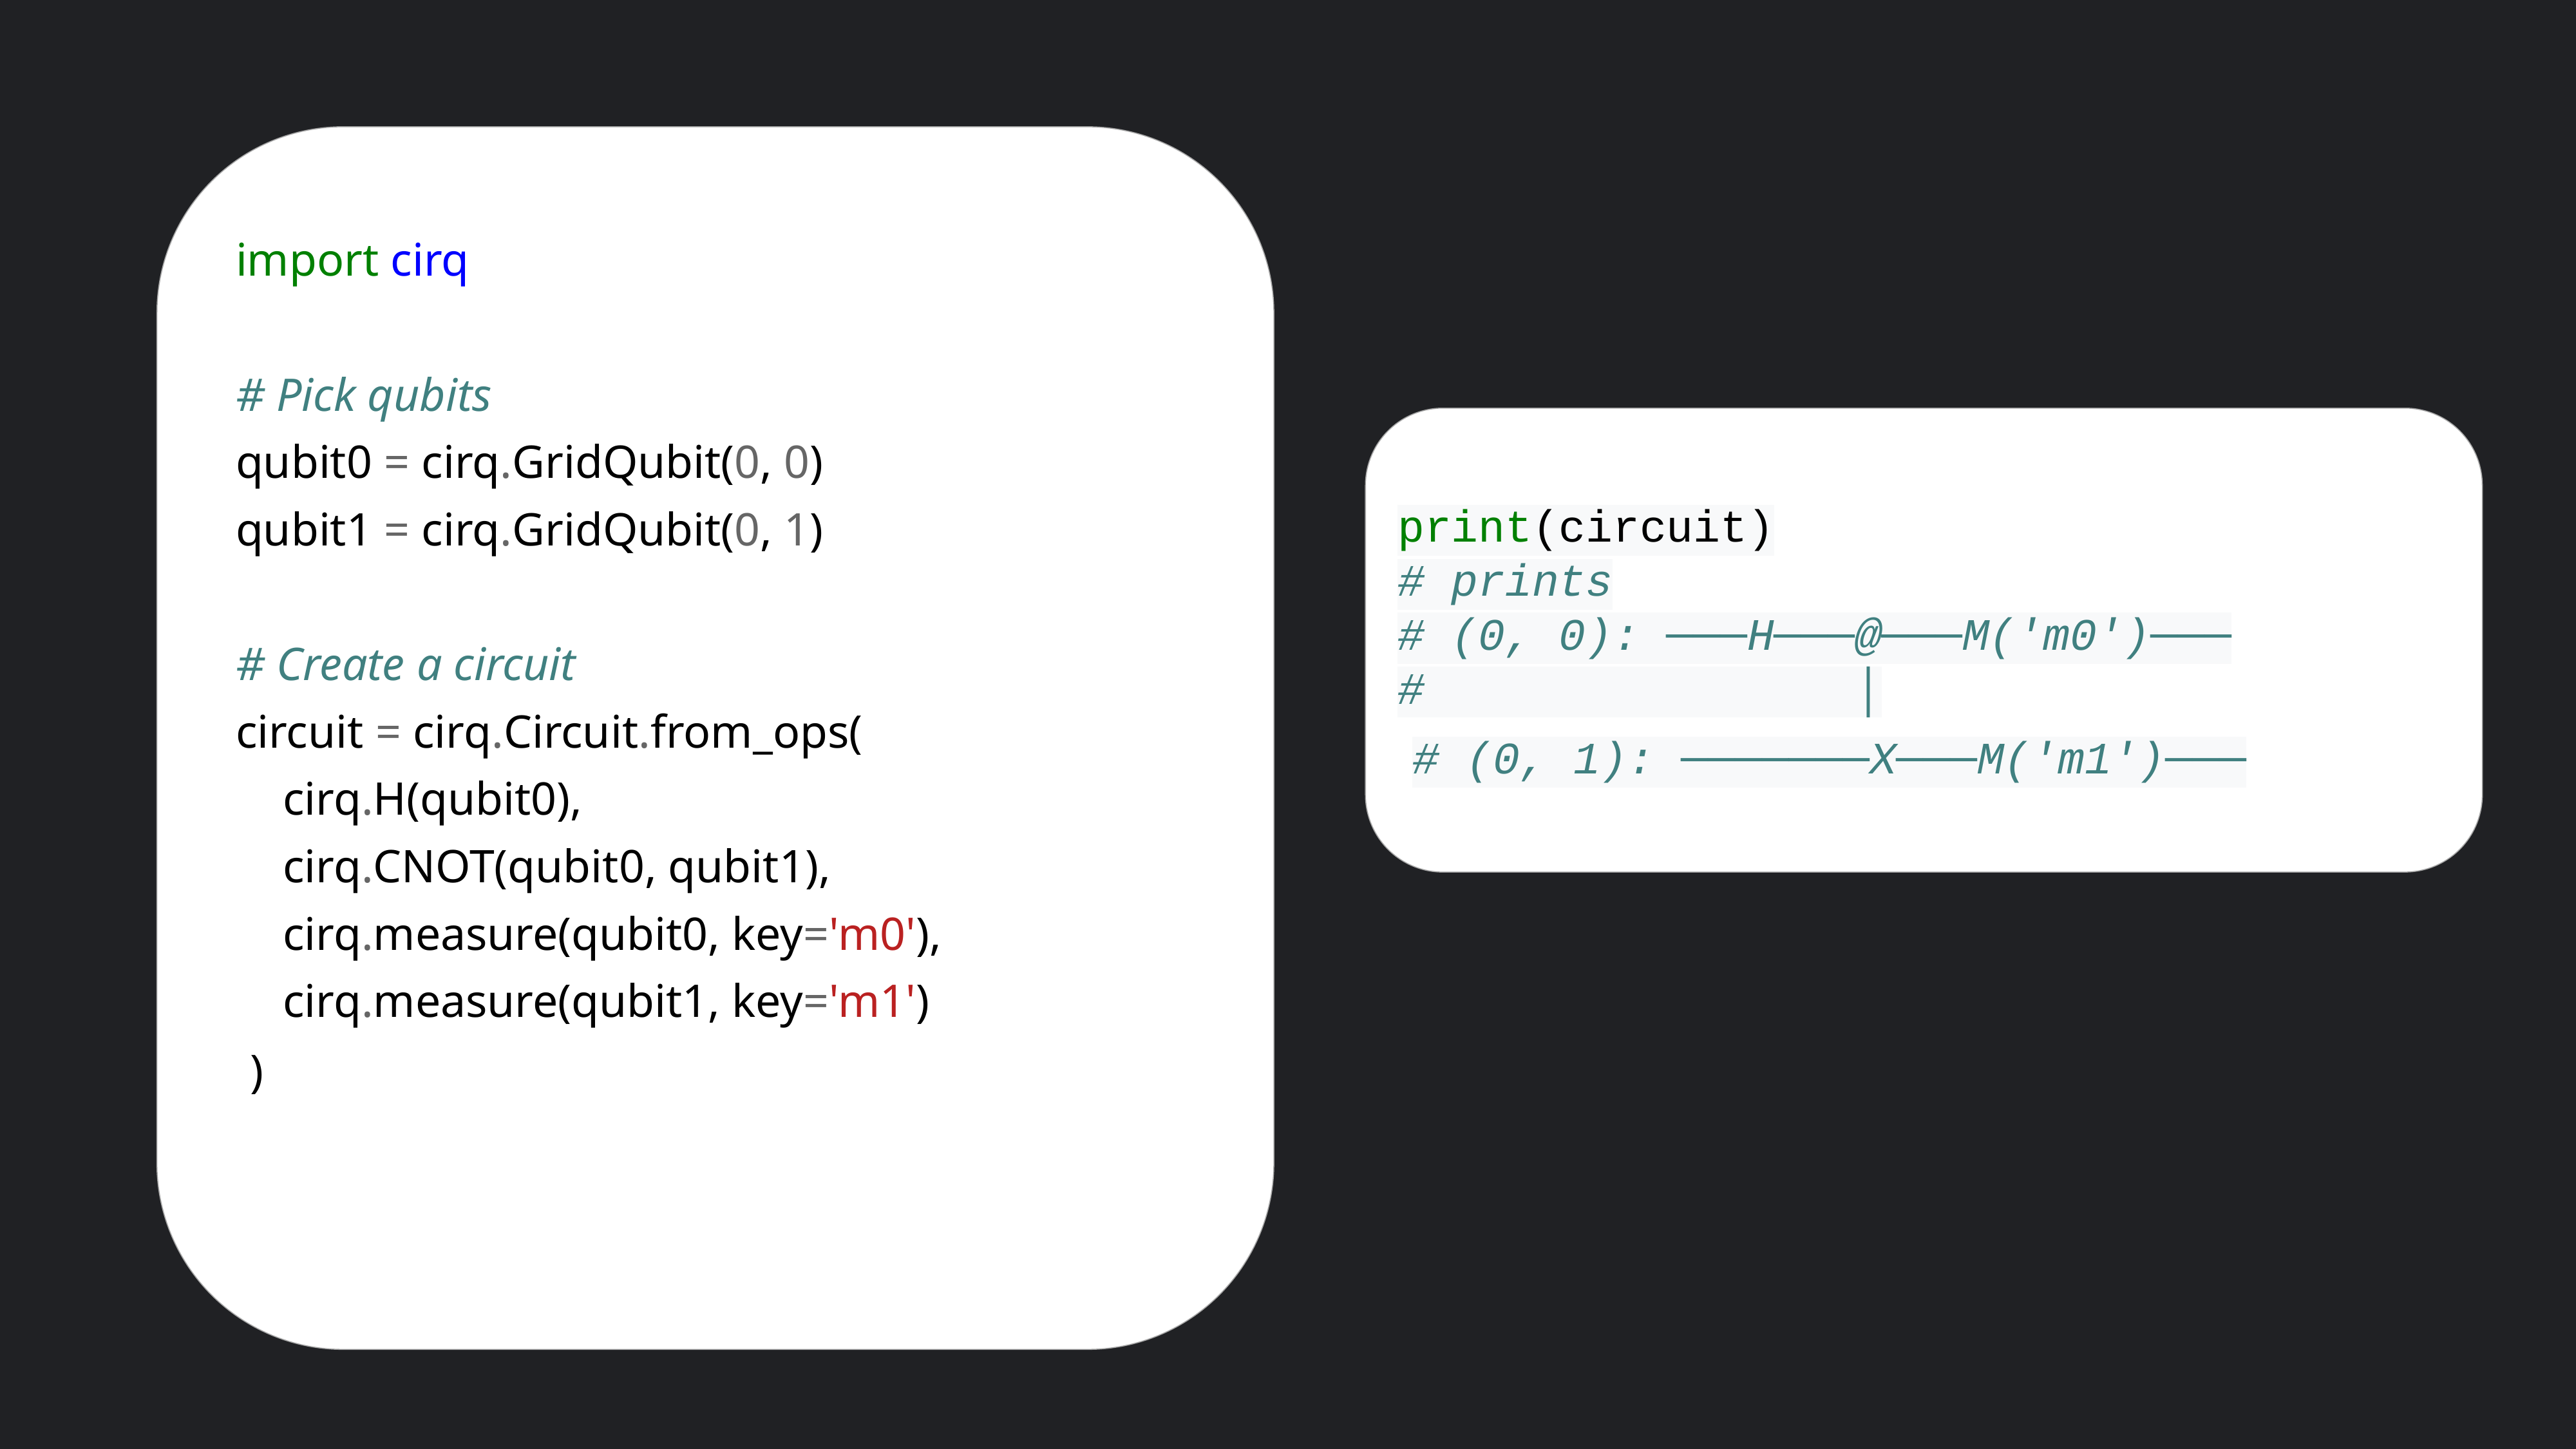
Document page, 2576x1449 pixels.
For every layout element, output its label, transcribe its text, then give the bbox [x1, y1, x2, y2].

text_box [156, 126, 1248, 1316]
text_box [268, 1334, 1163, 1350]
text_box print(circuit) # prints # (0, 0): ───H───@───M('m0')─── # │ # (0, 1): ───────X───M('m1')─── [1365, 408, 2483, 873]
list import cirq # Pick qubits qubit0 = cirq.GridQubit(0, 0) qubit1 = cirq.GridQubit(0, 1) # Create a circuit circuit = cirq.Circuit.from_ops( cirq.H(qubit0), cirq.CNOT(qubit0, qubit1), cirq.measure(qubit0, key='m0'), cirq.measure(qubit1, key='m1') ) [236, 218, 2499, 1334]
